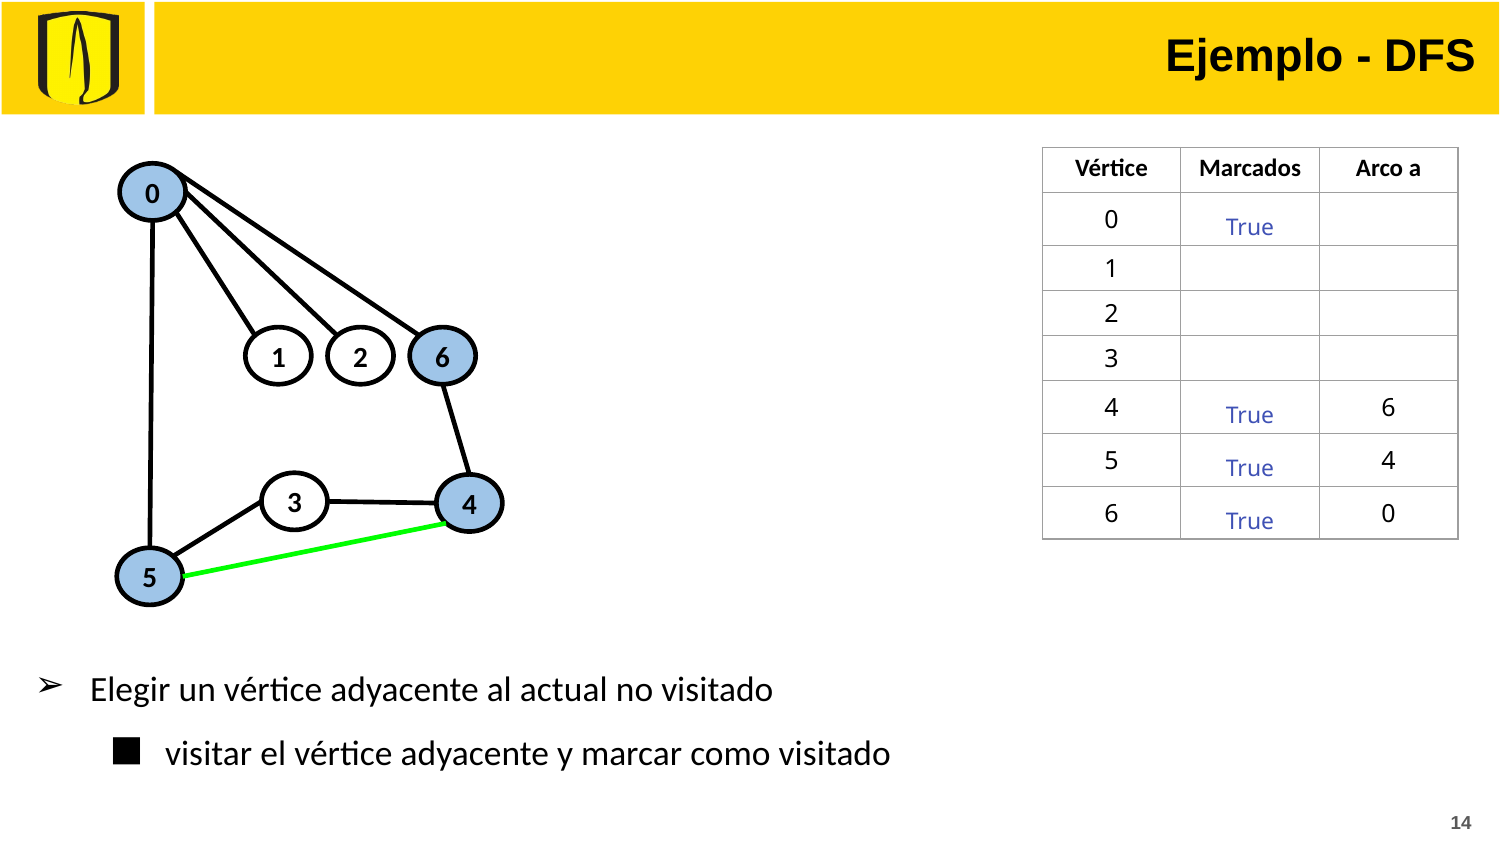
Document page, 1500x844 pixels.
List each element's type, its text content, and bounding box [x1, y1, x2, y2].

text_box 0 [119, 163, 176, 221]
table_cell 5 [1043, 434, 1180, 486]
table_cell [1320, 291, 1457, 335]
text_box 3 [261, 472, 328, 521]
table_header Arco a [1320, 148, 1457, 192]
table_cell 6 [1320, 381, 1457, 433]
table_cell [1320, 336, 1457, 380]
text_box 5 [116, 548, 182, 605]
text_box 5 [146, 547, 155, 552]
title Ejemplo - DFS [161, 11, 1491, 106]
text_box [442, 384, 470, 475]
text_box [172, 501, 262, 557]
text_box 2 [327, 344, 394, 385]
table_header Vértice [1043, 148, 1180, 192]
text_box Elegir un vértice adyacente al actual no visitado visitar el vértice adyacente y marcar como visitado [0, 629, 933, 788]
table_cell [1181, 291, 1319, 335]
picture [38, 11, 119, 105]
table_cell 3 [1043, 336, 1180, 380]
table_cell True [1181, 487, 1319, 538]
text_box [182, 522, 447, 577]
text_box 4 [436, 474, 503, 532]
table_cell 1 [1043, 246, 1180, 290]
table_cell [1320, 193, 1457, 245]
table_cell [1181, 246, 1319, 290]
table_cell [1320, 246, 1457, 290]
table_cell 2 [1043, 291, 1180, 335]
table_cell 6 [1043, 487, 1180, 538]
table_cell 4 [1043, 381, 1180, 433]
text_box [149, 220, 153, 549]
text_box 1 [245, 345, 312, 385]
text_box 6 [409, 327, 476, 385]
table_header Marcados [1181, 148, 1319, 192]
table_cell True [1181, 381, 1319, 433]
table_cell 0 [1320, 487, 1457, 538]
table_cell [1181, 336, 1319, 380]
table_cell 4 [1320, 434, 1457, 486]
slide_number 14 [1420, 789, 1487, 844]
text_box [175, 171, 420, 336]
table_cell 0 [1043, 193, 1180, 245]
table_cell True [1181, 193, 1319, 245]
table_cell True [1181, 434, 1319, 486]
